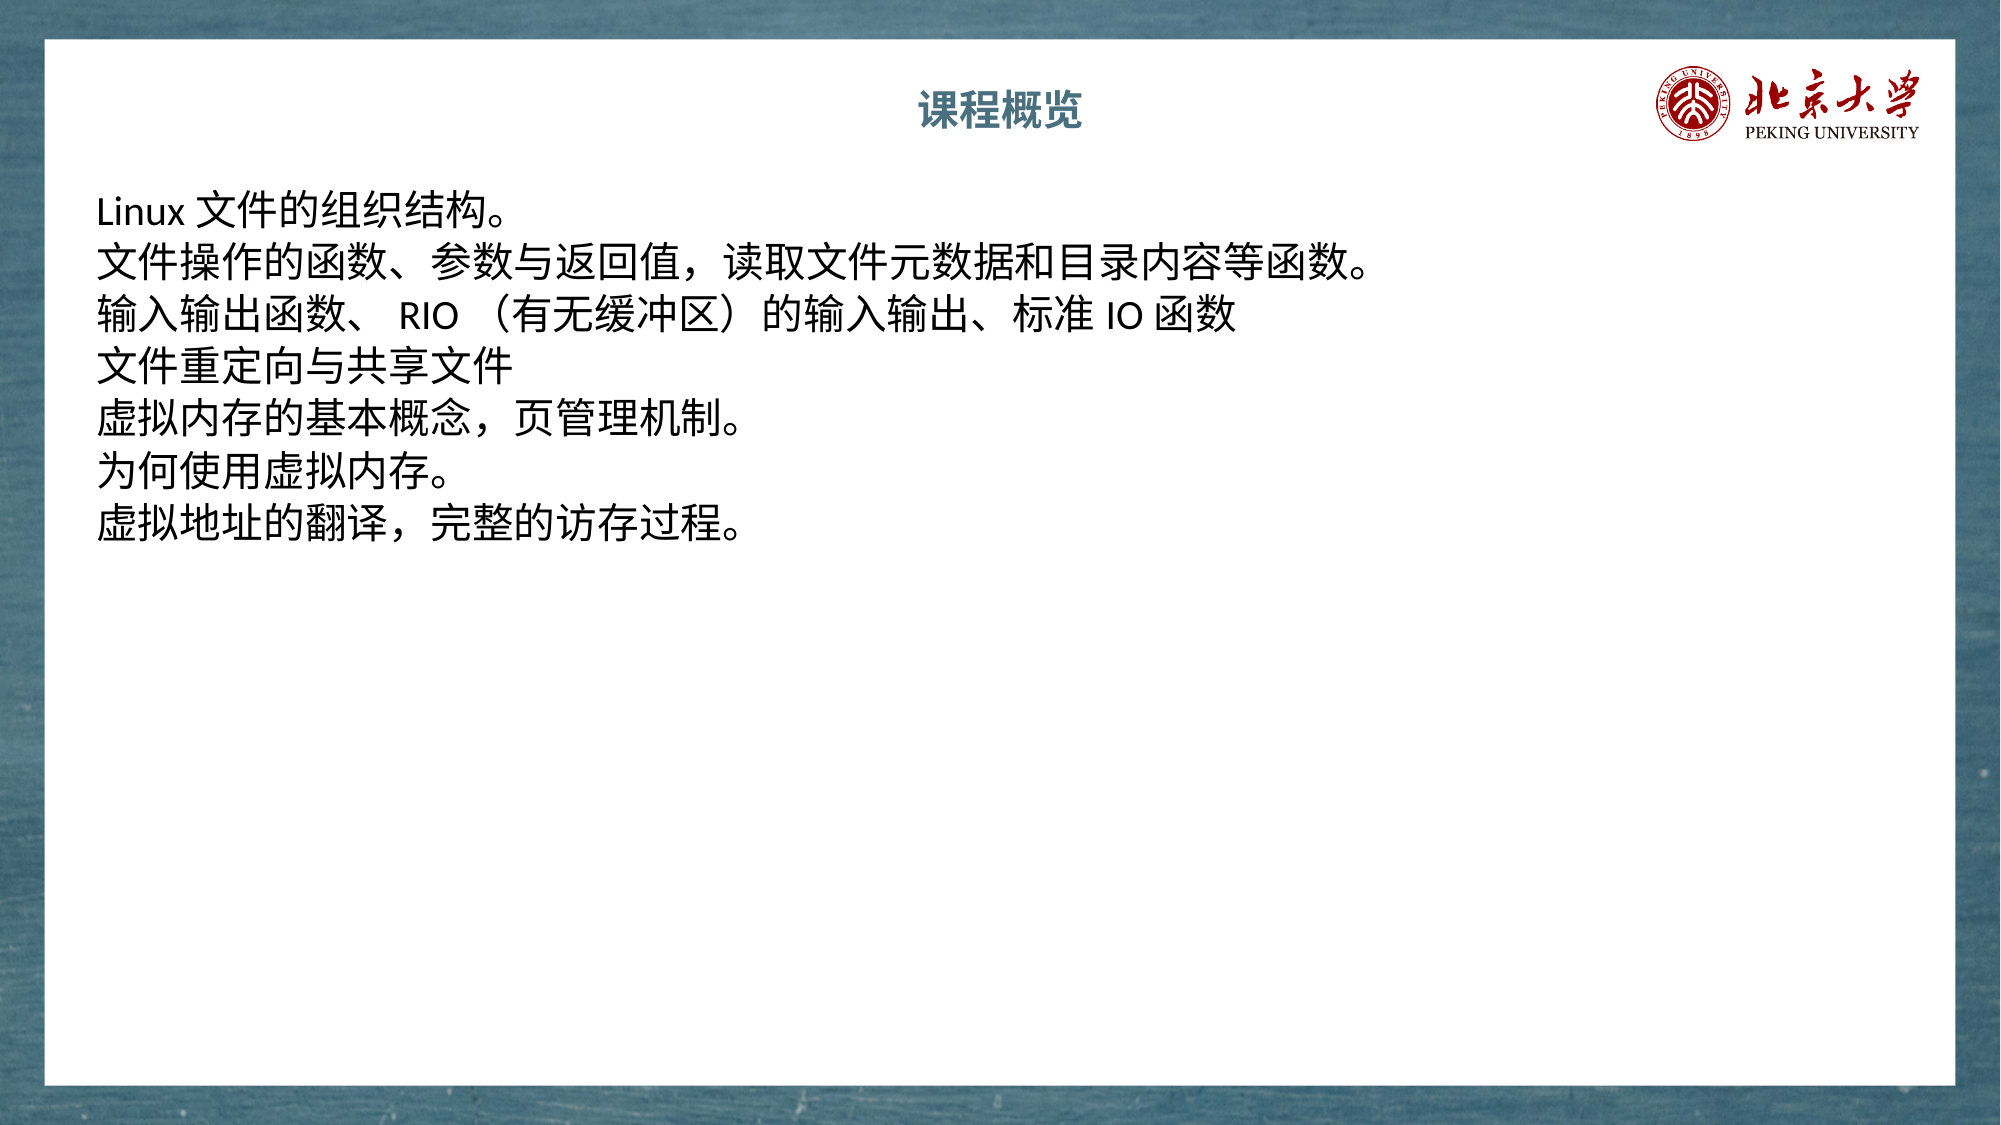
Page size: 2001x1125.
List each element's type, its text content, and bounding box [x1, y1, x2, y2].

text_box [44, 38, 1956, 1087]
text_box 课程概览 [767, 76, 1235, 141]
picture [0, 0, 2001, 1125]
text_box Linux文件的组织结构。 文件操作的函数、参数与返回值，读取文件元数据和目录内容等函数。 输入输出函数、RIO（有无缓冲区）的输入输出、标准IO函数 文件重定向与共享文件 虚拟内存的基本概念，页管理机制。 为何使用虚拟内存。 虚拟地址的翻译，完整的访存过程。 [81, 174, 1894, 554]
